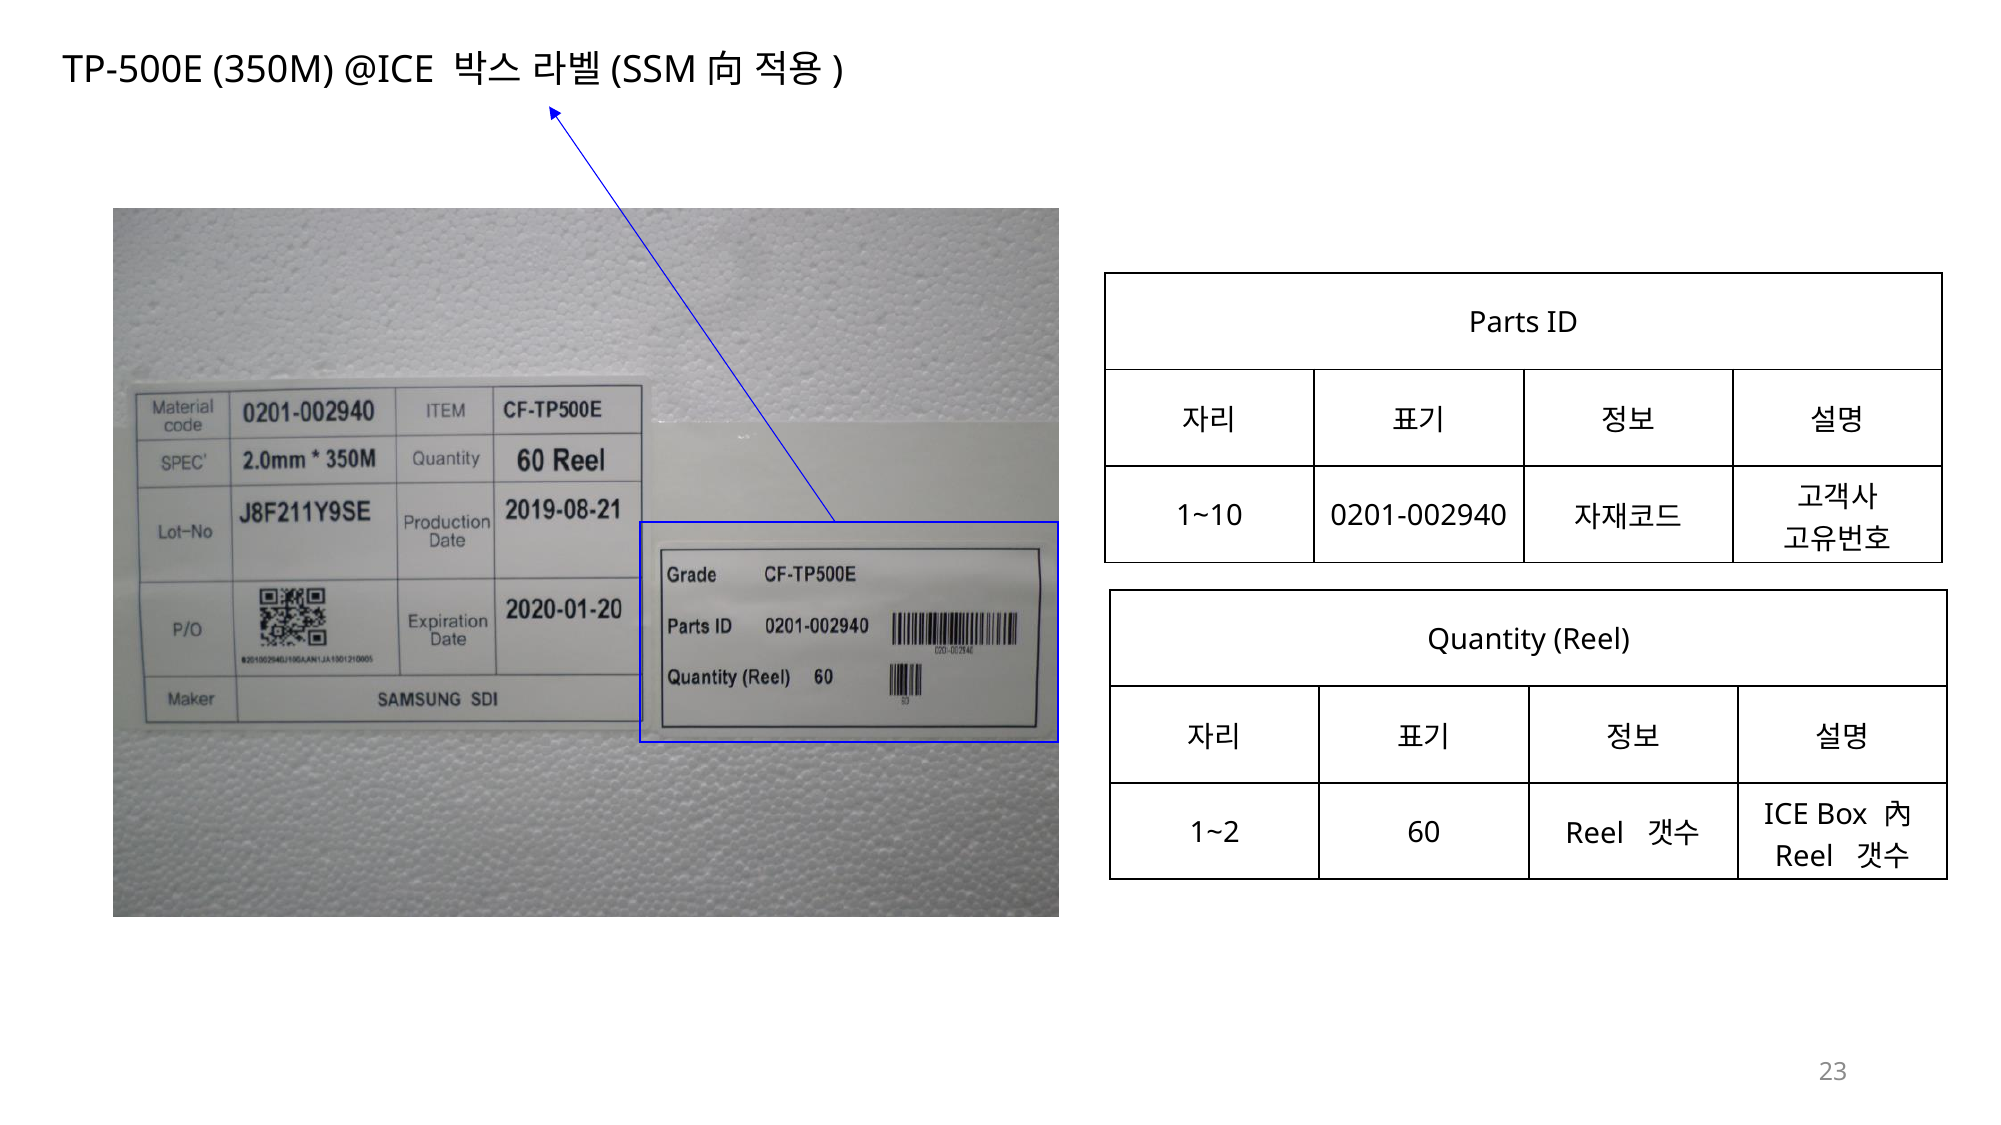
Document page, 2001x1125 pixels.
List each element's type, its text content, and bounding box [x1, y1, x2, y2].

table_header Quantity (Reel) [1111, 591, 1946, 685]
table_cell 1~10 [1106, 467, 1313, 562]
table_cell 설명 [1734, 370, 1941, 465]
table_cell 설명 [1739, 687, 1946, 782]
slide_number 23 [1412, 1042, 1863, 1103]
table_cell 정보 [1525, 370, 1732, 465]
table_cell 자리 [1106, 370, 1313, 465]
table_cell 표기 [1320, 687, 1528, 782]
table_header Parts ID [1106, 274, 1941, 369]
table_cell 0201-002940 [1315, 467, 1523, 562]
table_cell 자리 [1111, 687, 1318, 782]
table_cell 60 [1320, 784, 1528, 878]
table_cell Reel 갯수 [1530, 784, 1737, 878]
table_cell 정보 [1530, 687, 1737, 782]
table_cell ICE Box 內Reel 갯수 [1739, 784, 1946, 878]
table_cell 표기 [1315, 370, 1523, 465]
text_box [549, 106, 835, 522]
table_cell 1~2 [1111, 784, 1318, 878]
table_cell 자재코드 [1525, 467, 1732, 562]
picture [113, 208, 1059, 917]
text_box TP-500E (350M) @ICE 박스 라벨(SSM向 적용) [47, 37, 859, 98]
table_cell 고객사 고유번호 [1734, 467, 1941, 562]
